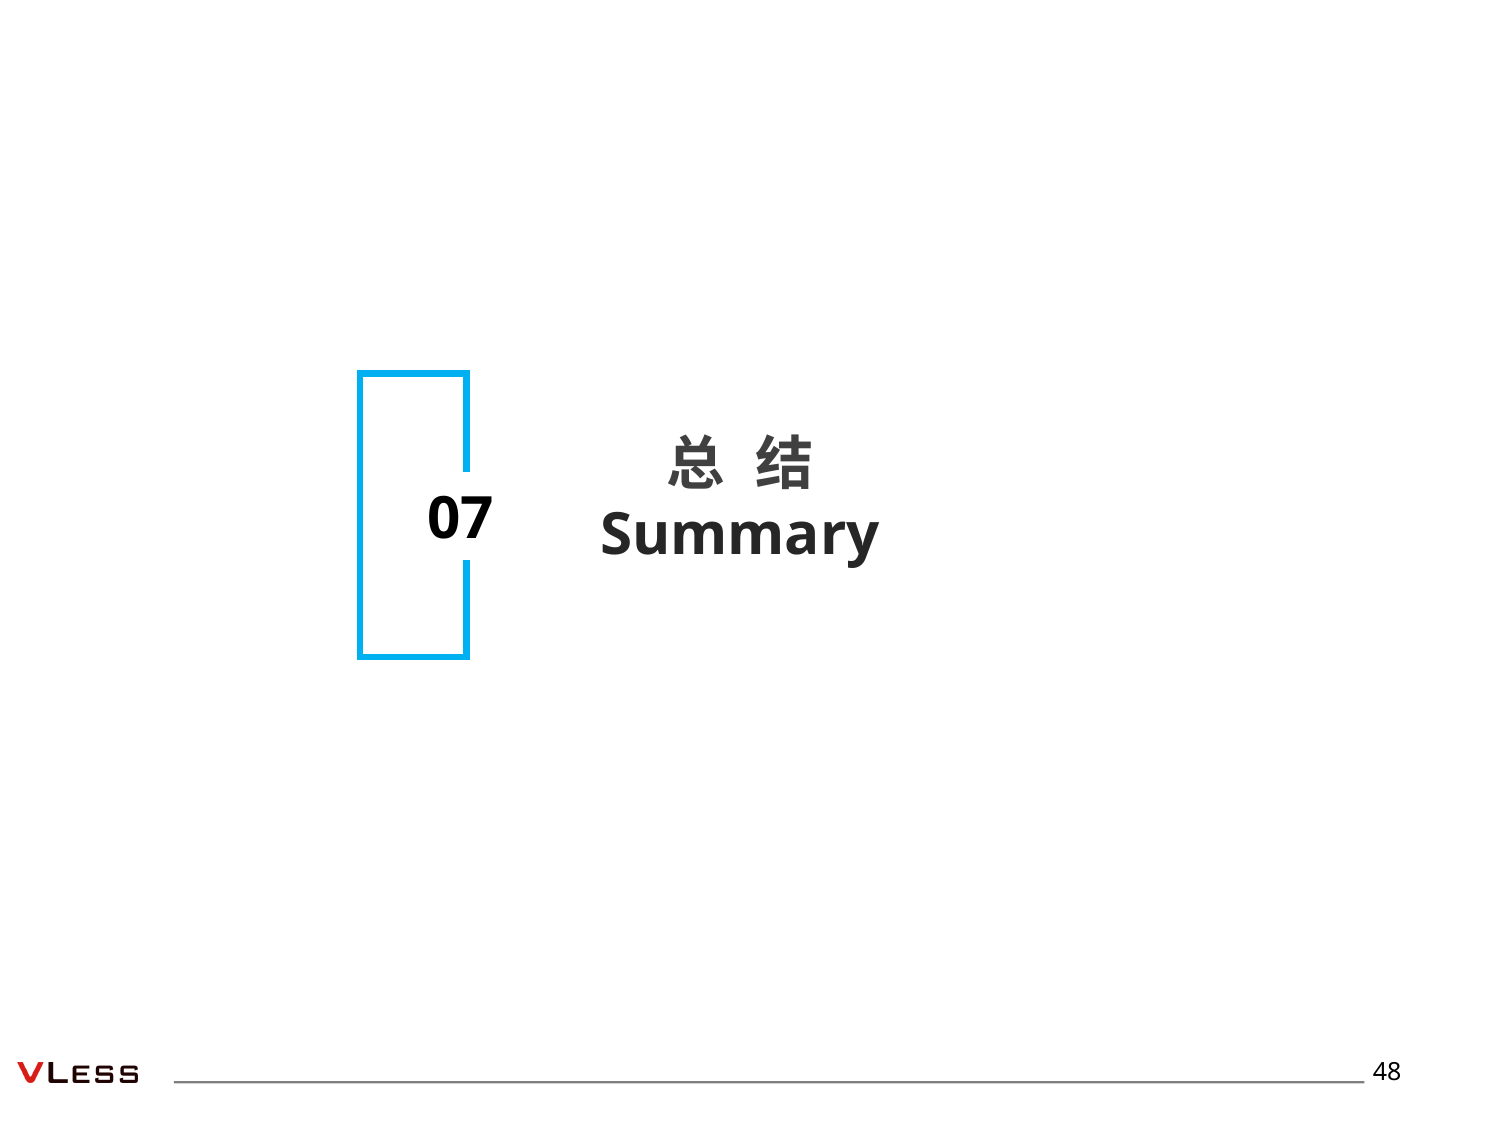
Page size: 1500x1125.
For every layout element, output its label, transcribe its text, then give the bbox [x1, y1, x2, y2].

text_box 总结 Summary [305, 418, 1175, 974]
text_box 07 [412, 473, 591, 559]
picture [17, 1062, 138, 1083]
text_box [359, 372, 468, 658]
